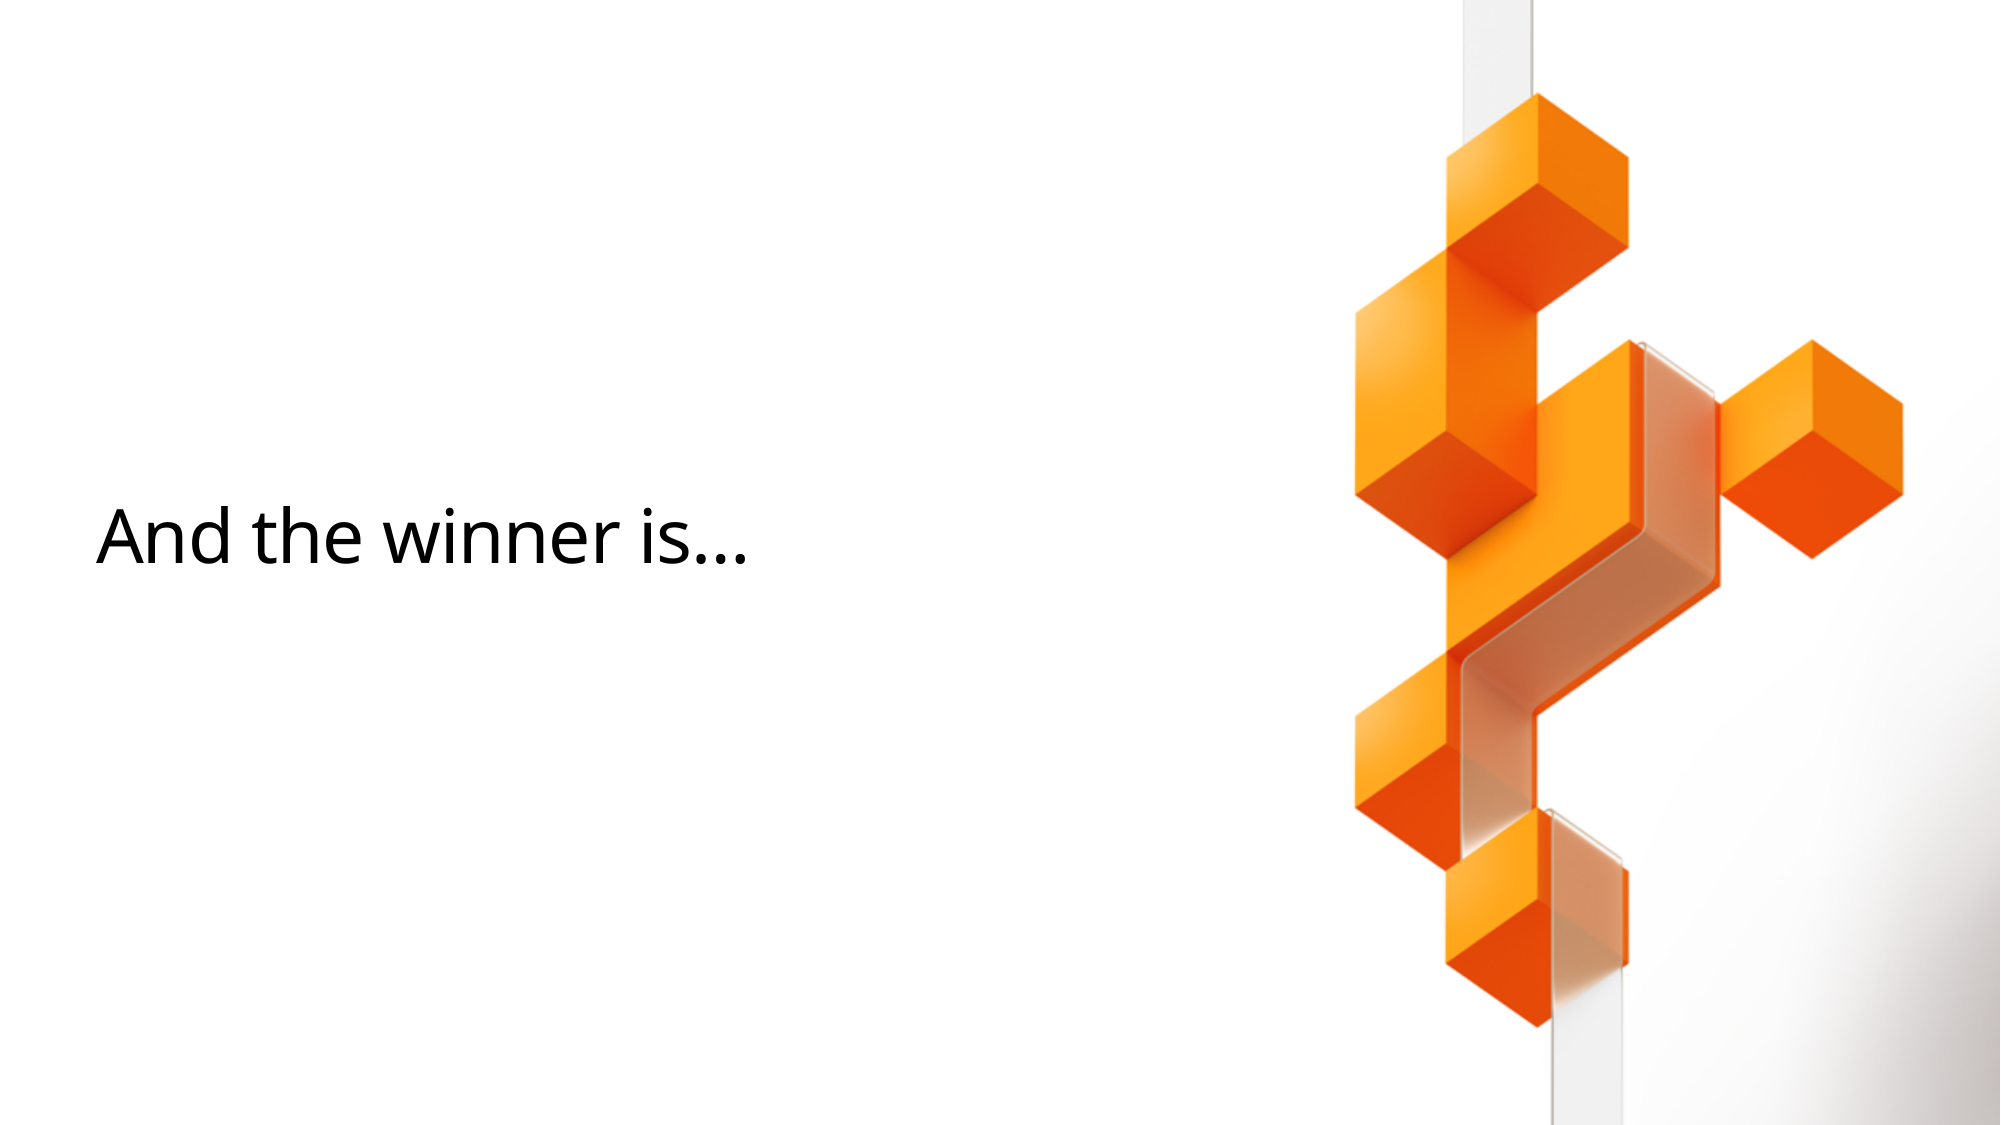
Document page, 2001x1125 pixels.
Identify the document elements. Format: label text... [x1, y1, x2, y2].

picture [1324, 0, 2000, 1125]
title And the winner is… [96, 498, 1000, 580]
